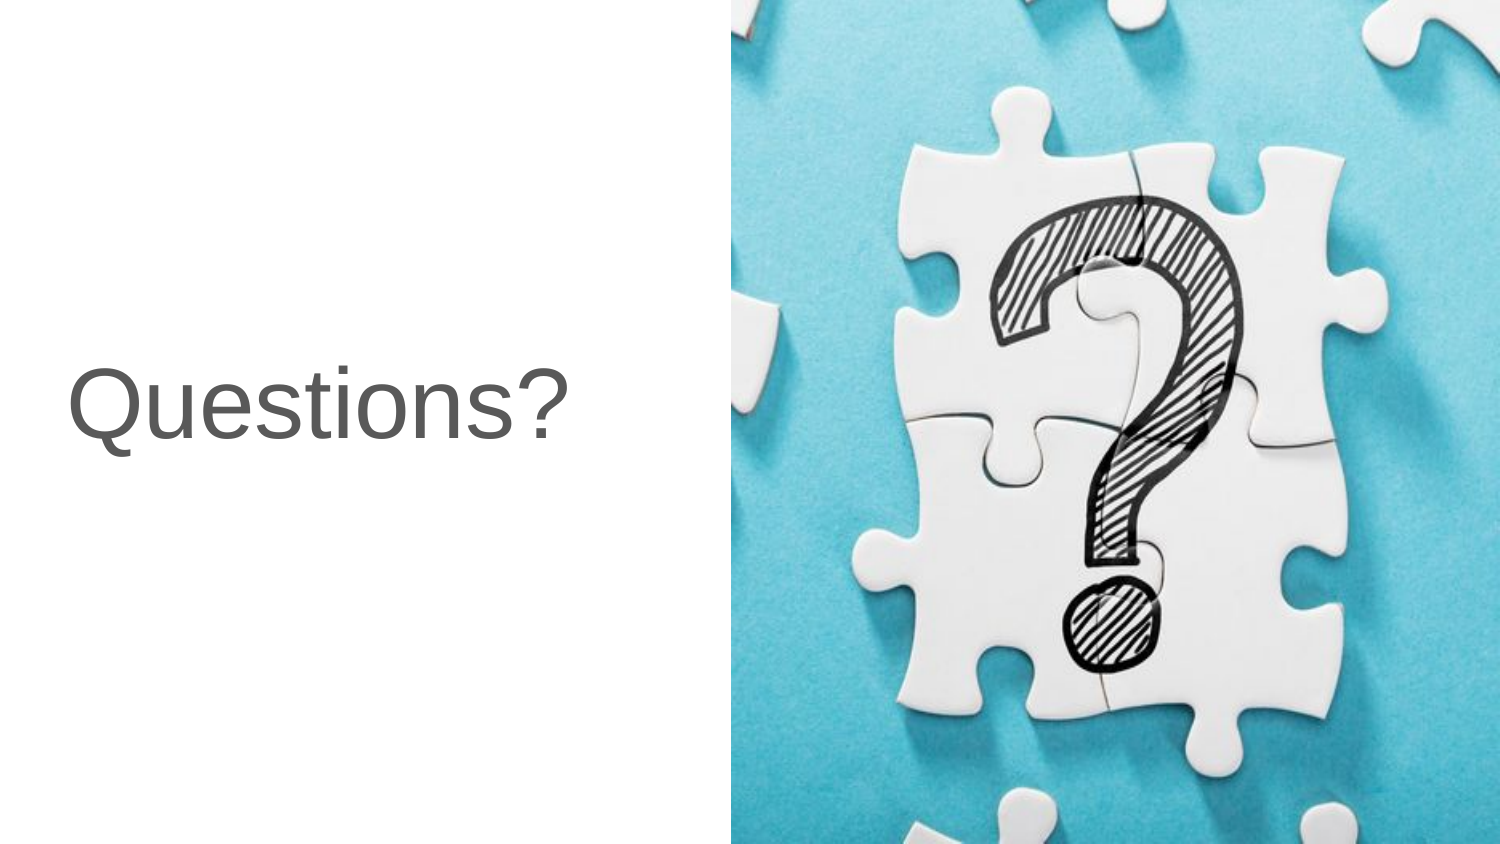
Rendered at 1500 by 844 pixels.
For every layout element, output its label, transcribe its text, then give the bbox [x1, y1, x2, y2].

list Questions? [51, 305, 726, 844]
picture [731, 0, 1500, 844]
